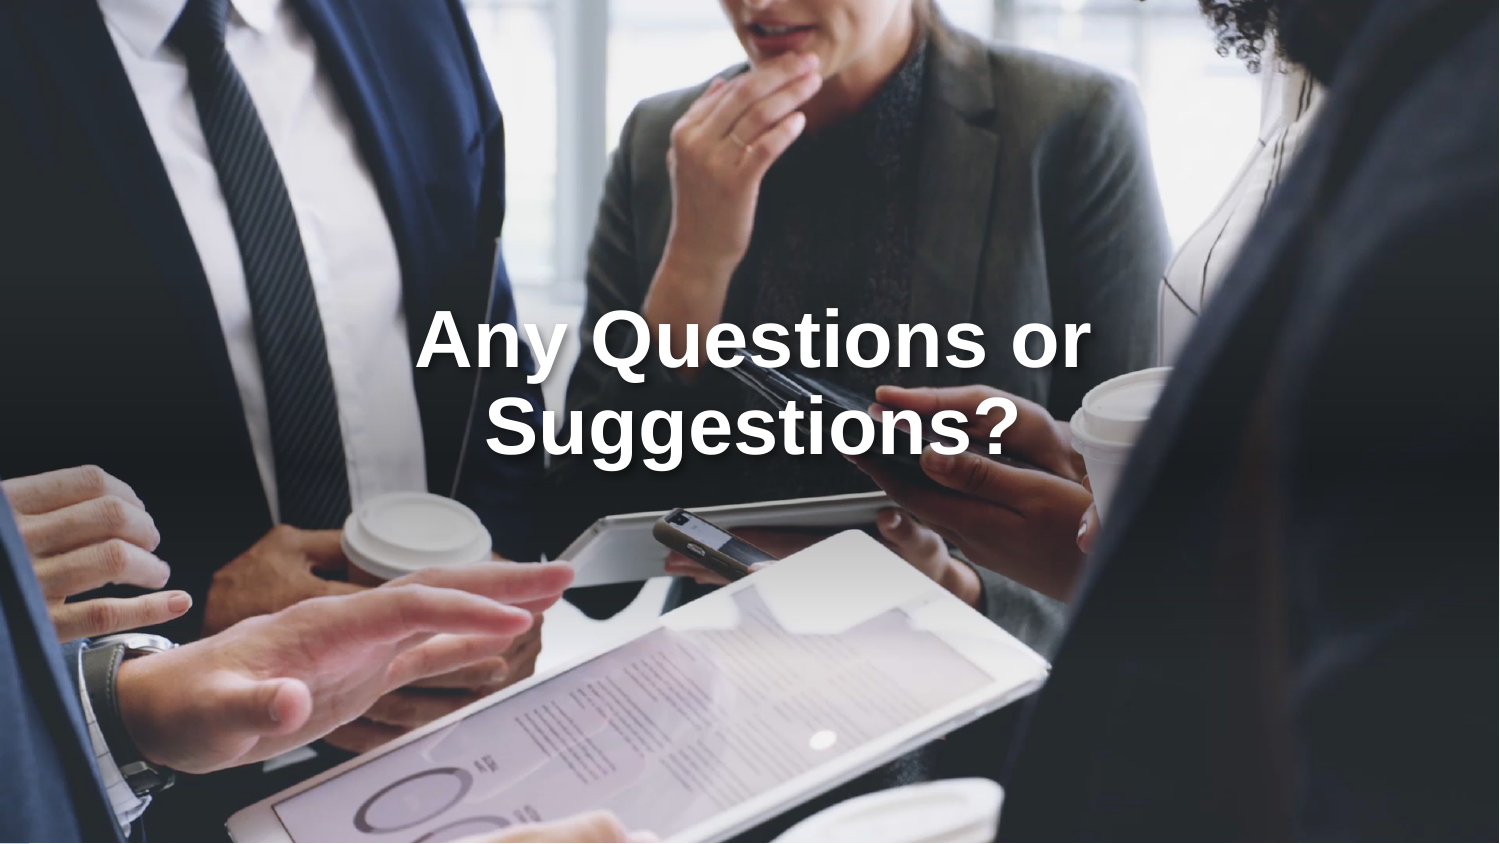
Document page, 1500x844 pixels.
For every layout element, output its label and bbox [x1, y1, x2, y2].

text_box [0, 0, 1500, 844]
